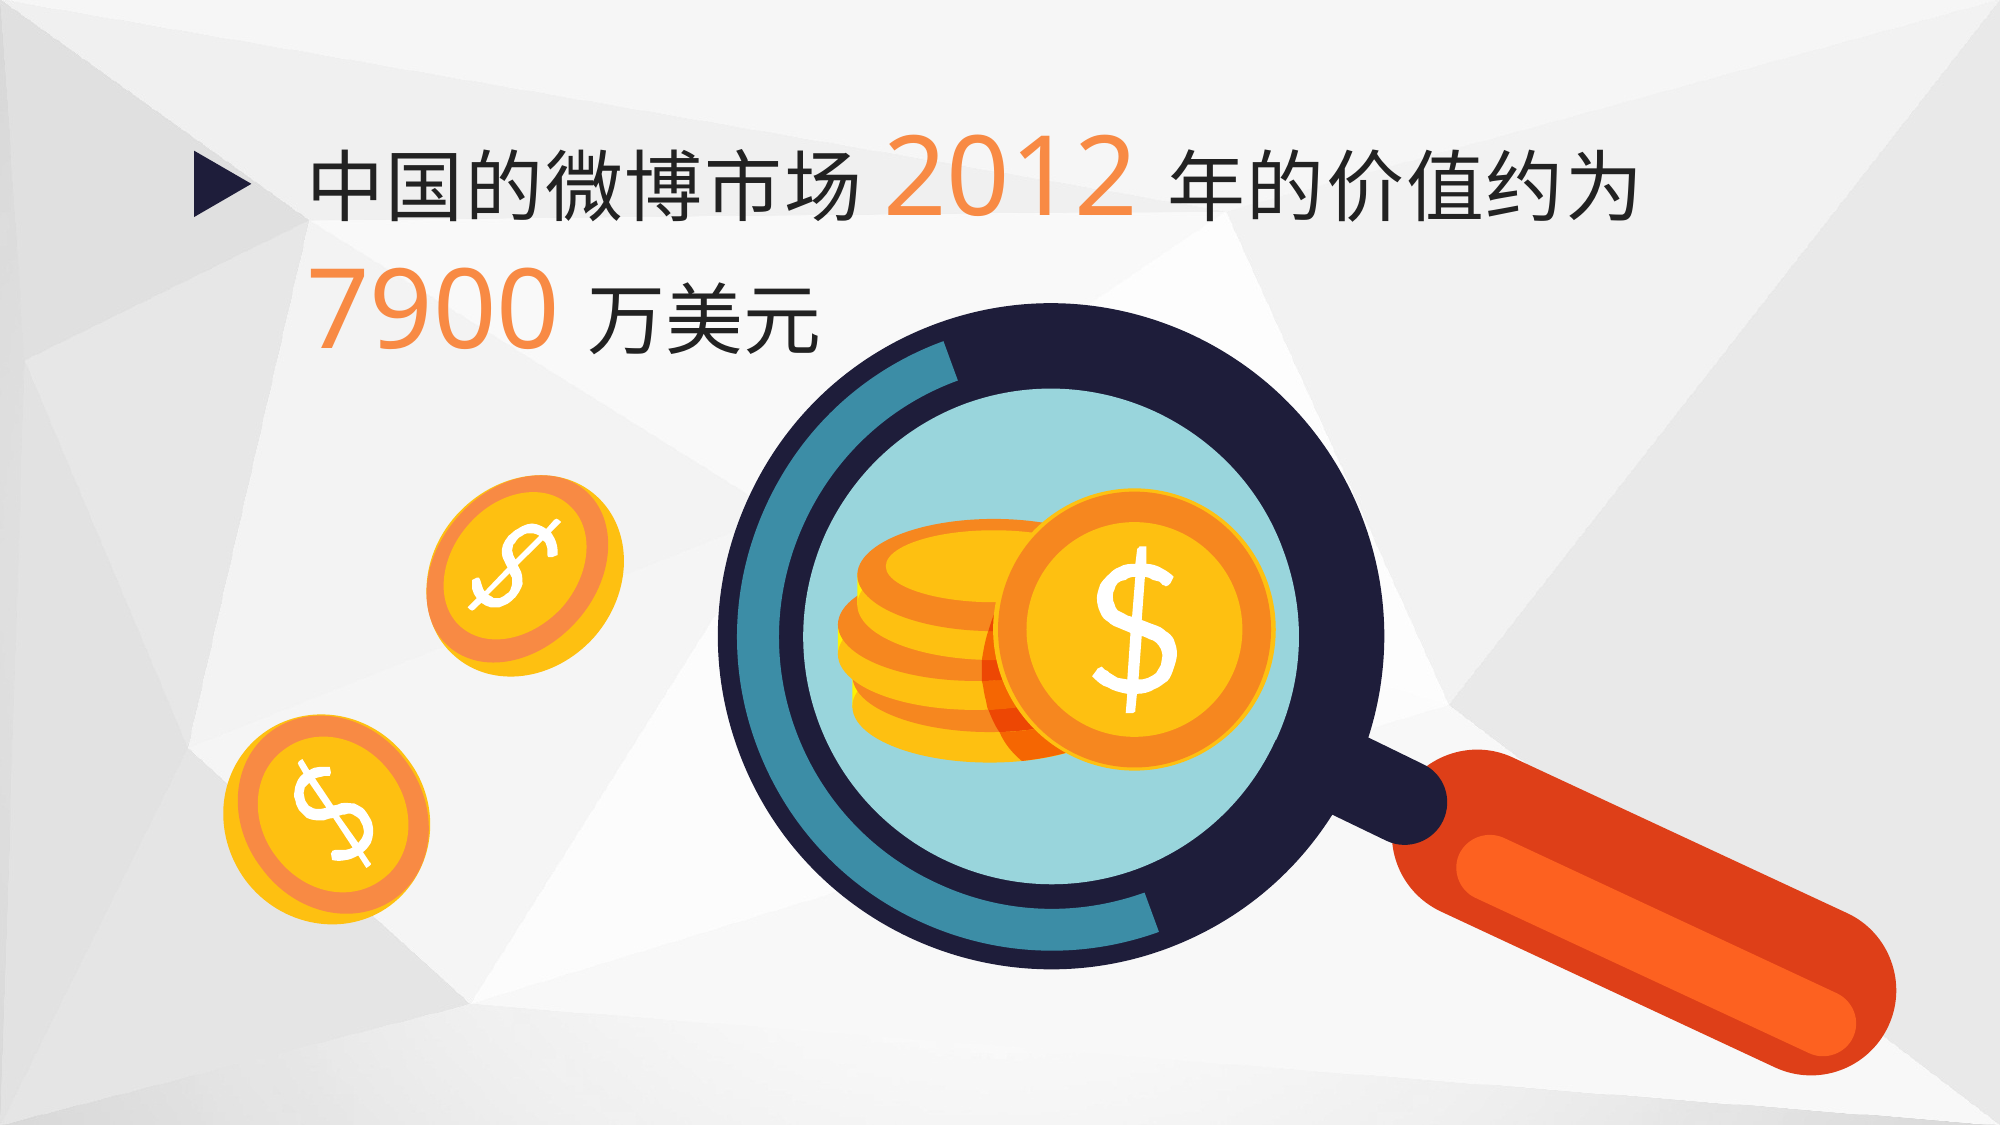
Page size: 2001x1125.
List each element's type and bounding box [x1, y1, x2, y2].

text_box [416, 461, 635, 690]
text_box [768, 231, 1787, 1125]
text_box [210, 700, 444, 939]
picture [0, 0, 2000, 1125]
